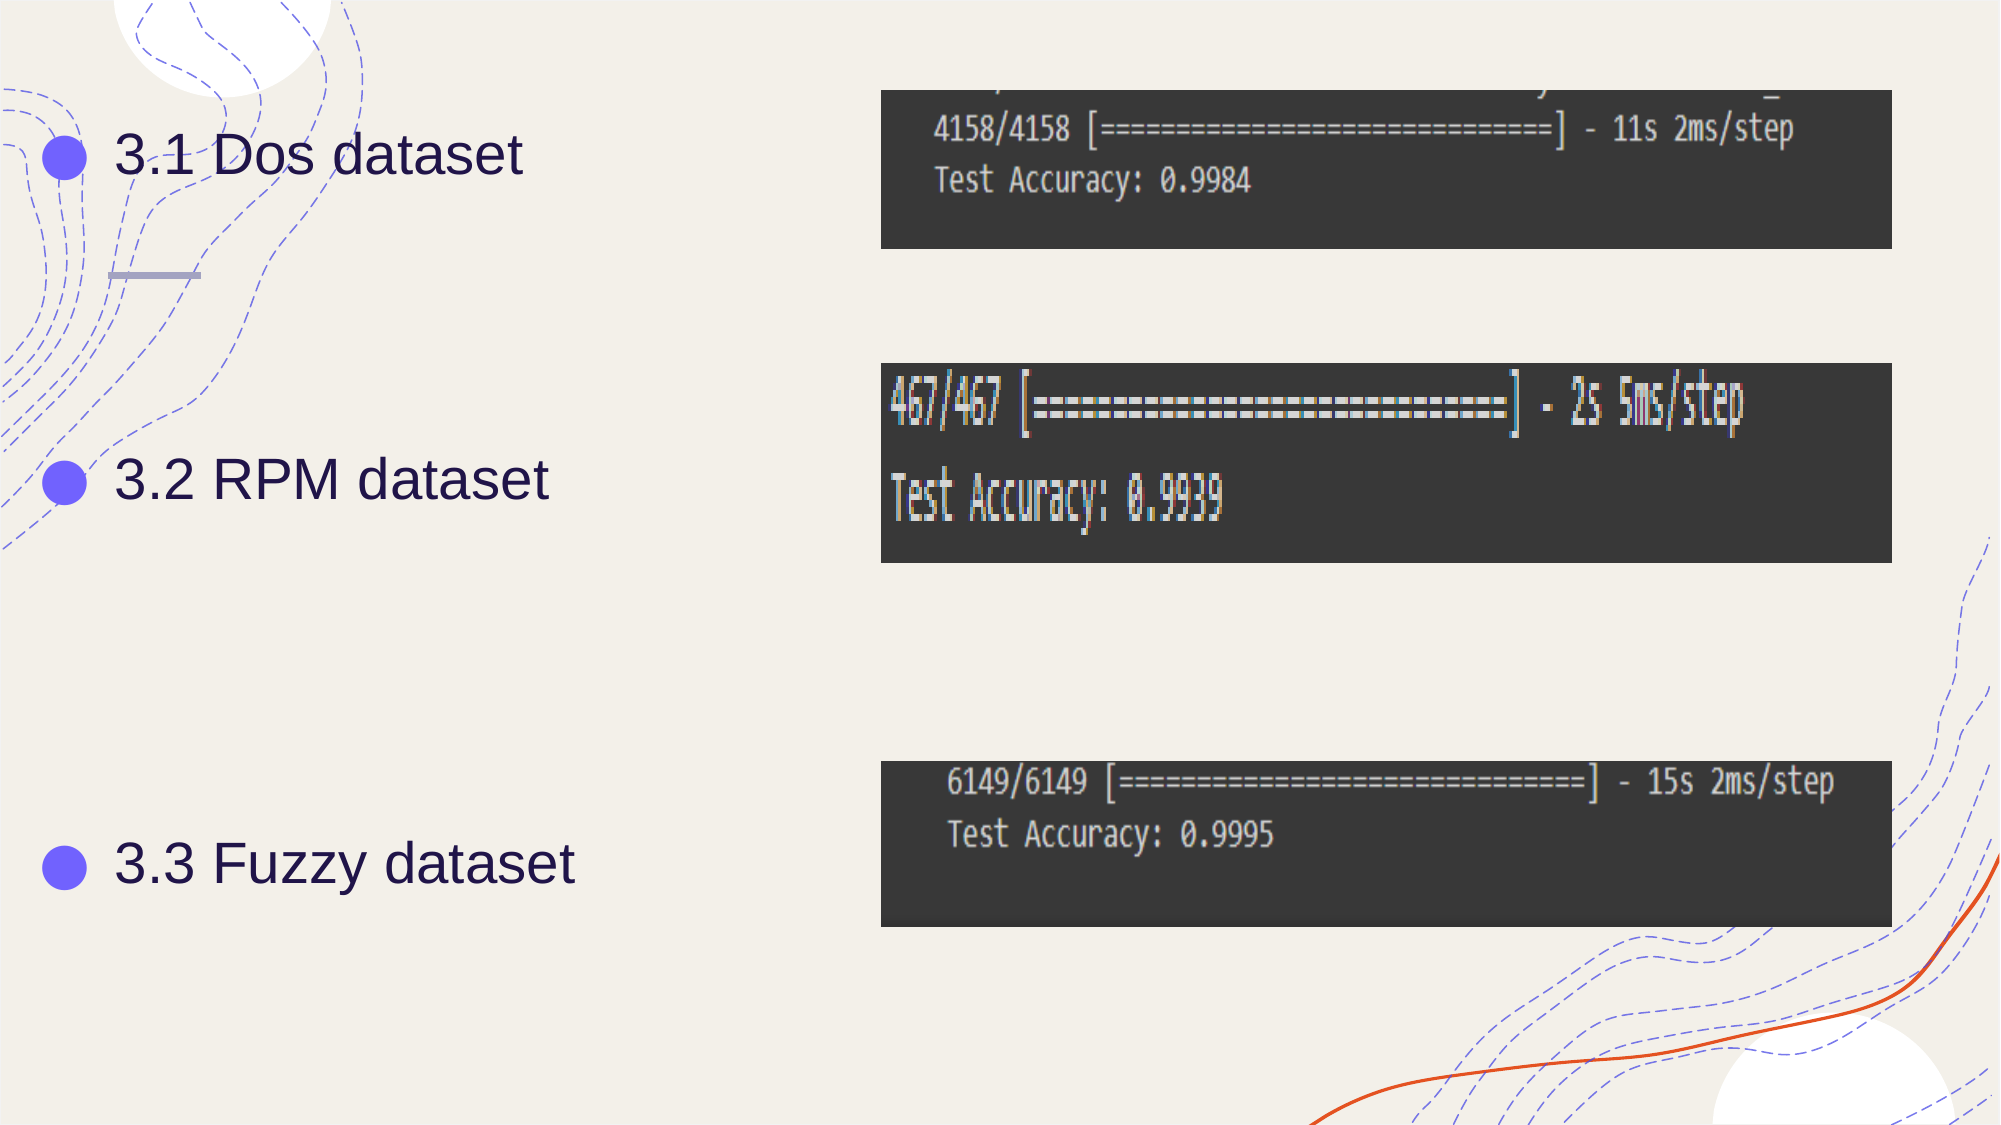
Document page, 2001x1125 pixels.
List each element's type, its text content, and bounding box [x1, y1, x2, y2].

picture [881, 363, 1892, 563]
picture [881, 90, 1892, 249]
picture [881, 761, 1892, 927]
list 3.1 Dos dataset 3.2 RPM dataset 3.3 Fuzzy dataset [0, 0, 2000, 1125]
